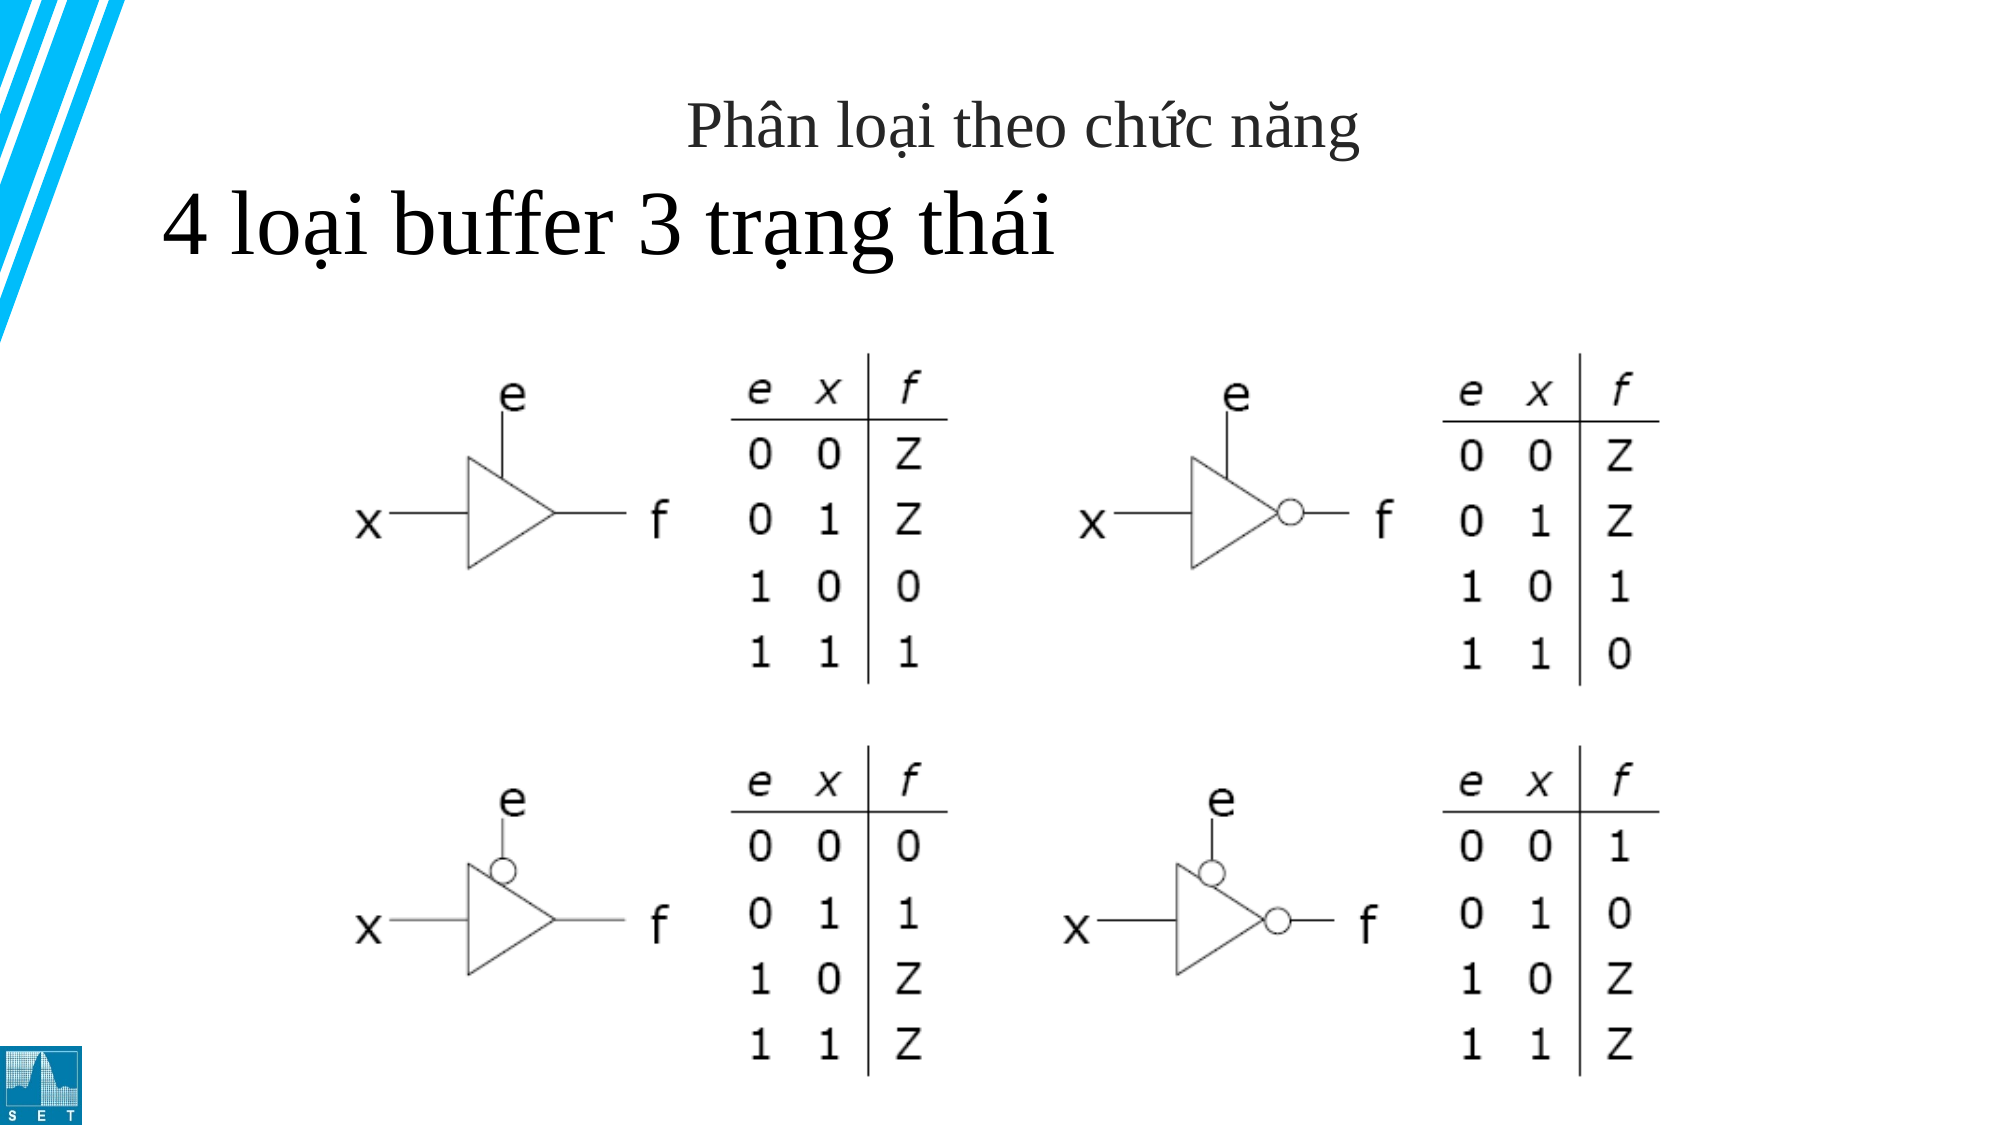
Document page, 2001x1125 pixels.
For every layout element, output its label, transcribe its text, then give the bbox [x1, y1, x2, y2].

text_box 4 loại buffer 3 trạng thái [147, 167, 1498, 356]
picture [328, 322, 1671, 1086]
picture [67, 1110, 74, 1120]
list Phân loại theo chức năng [147, 47, 1901, 178]
picture [6, 1051, 78, 1106]
picture [38, 1110, 45, 1121]
picture [9, 1110, 16, 1121]
